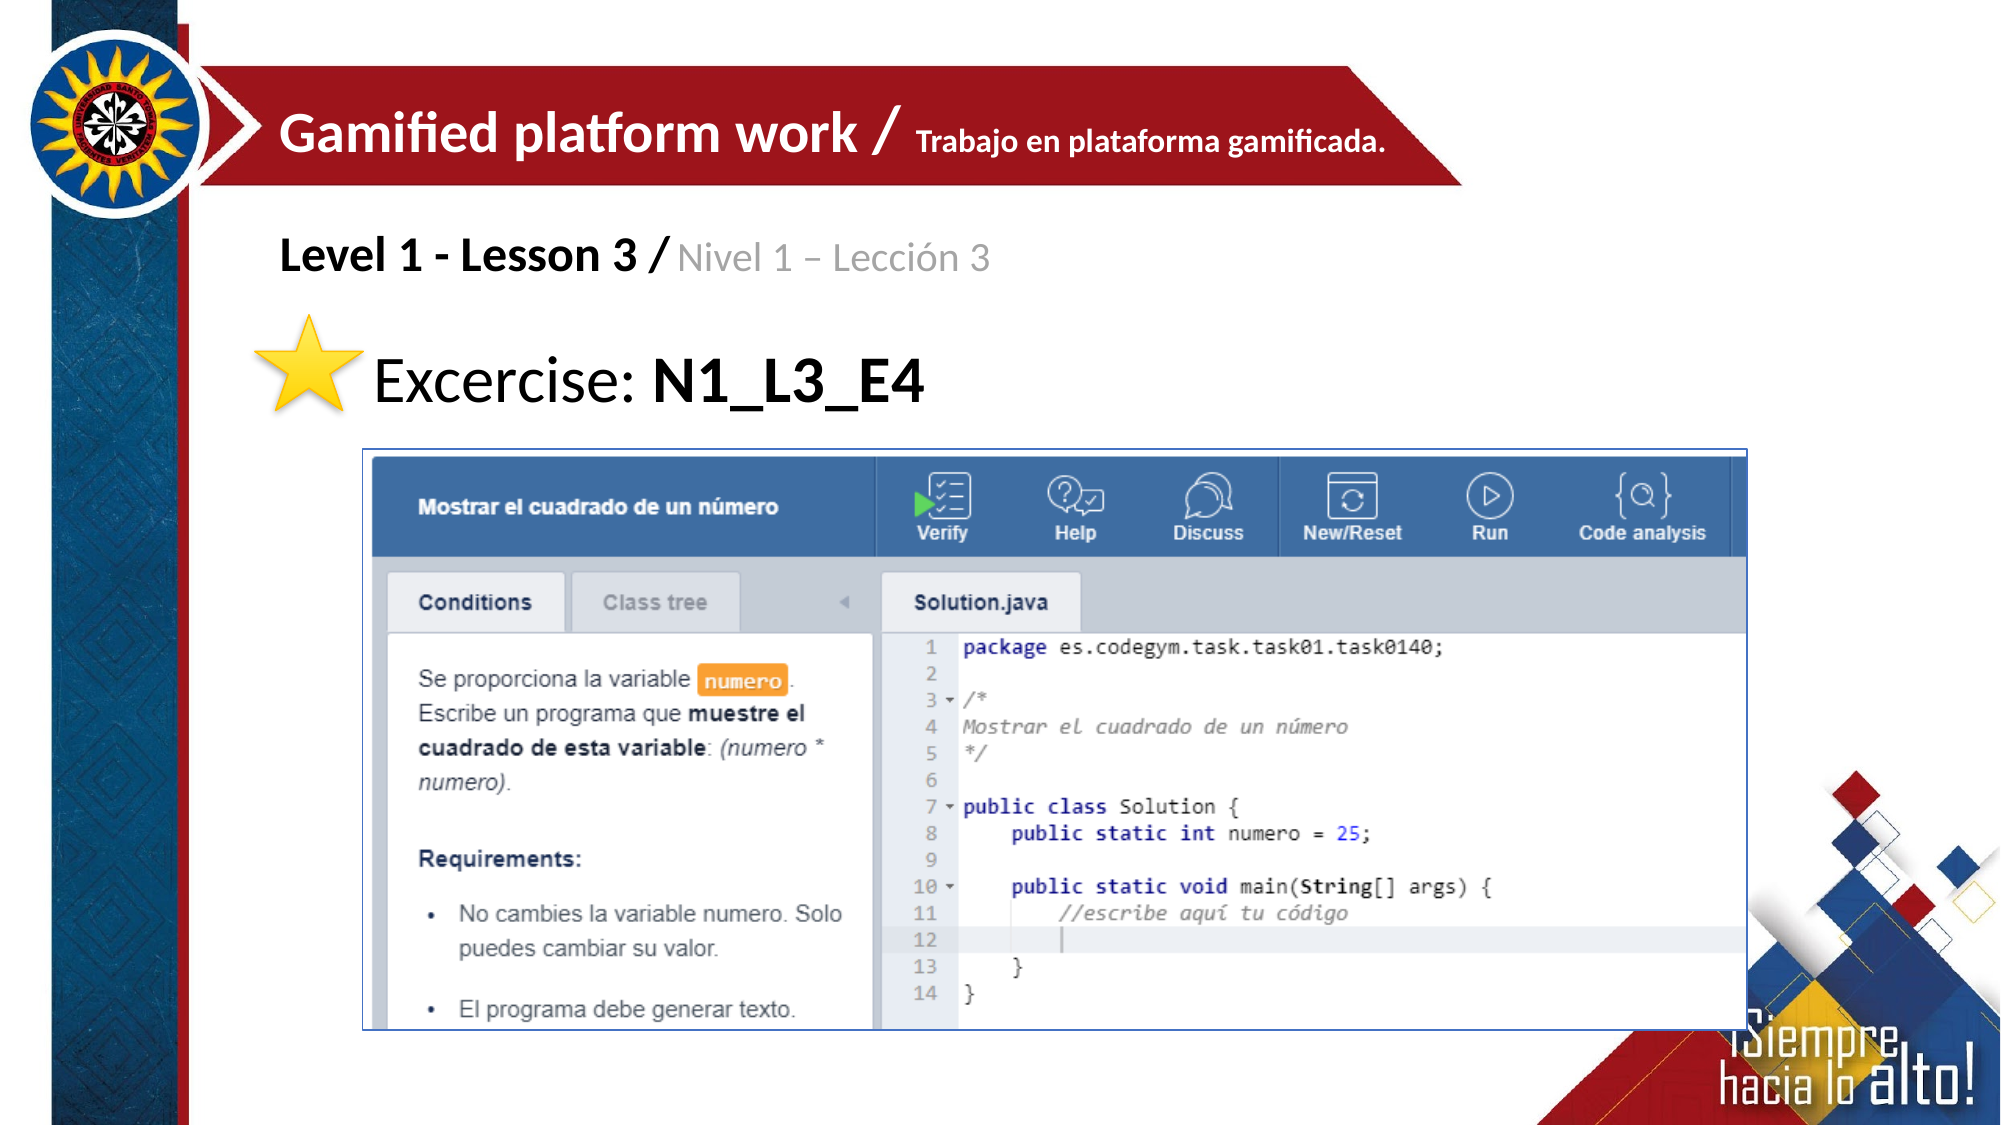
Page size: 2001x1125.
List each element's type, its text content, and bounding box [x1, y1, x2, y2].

text_box Level 1 - Lesson 3 / Nivel 1 – Lección 3 [264, 213, 1839, 289]
text_box [254, 314, 364, 411]
picture [0, 0, 2001, 1125]
text_box Excercise: N1_L3_E4 [327, 328, 972, 424]
text_box Gamified platform work / Trabajo en plataforma gamificada. [264, 78, 1462, 173]
